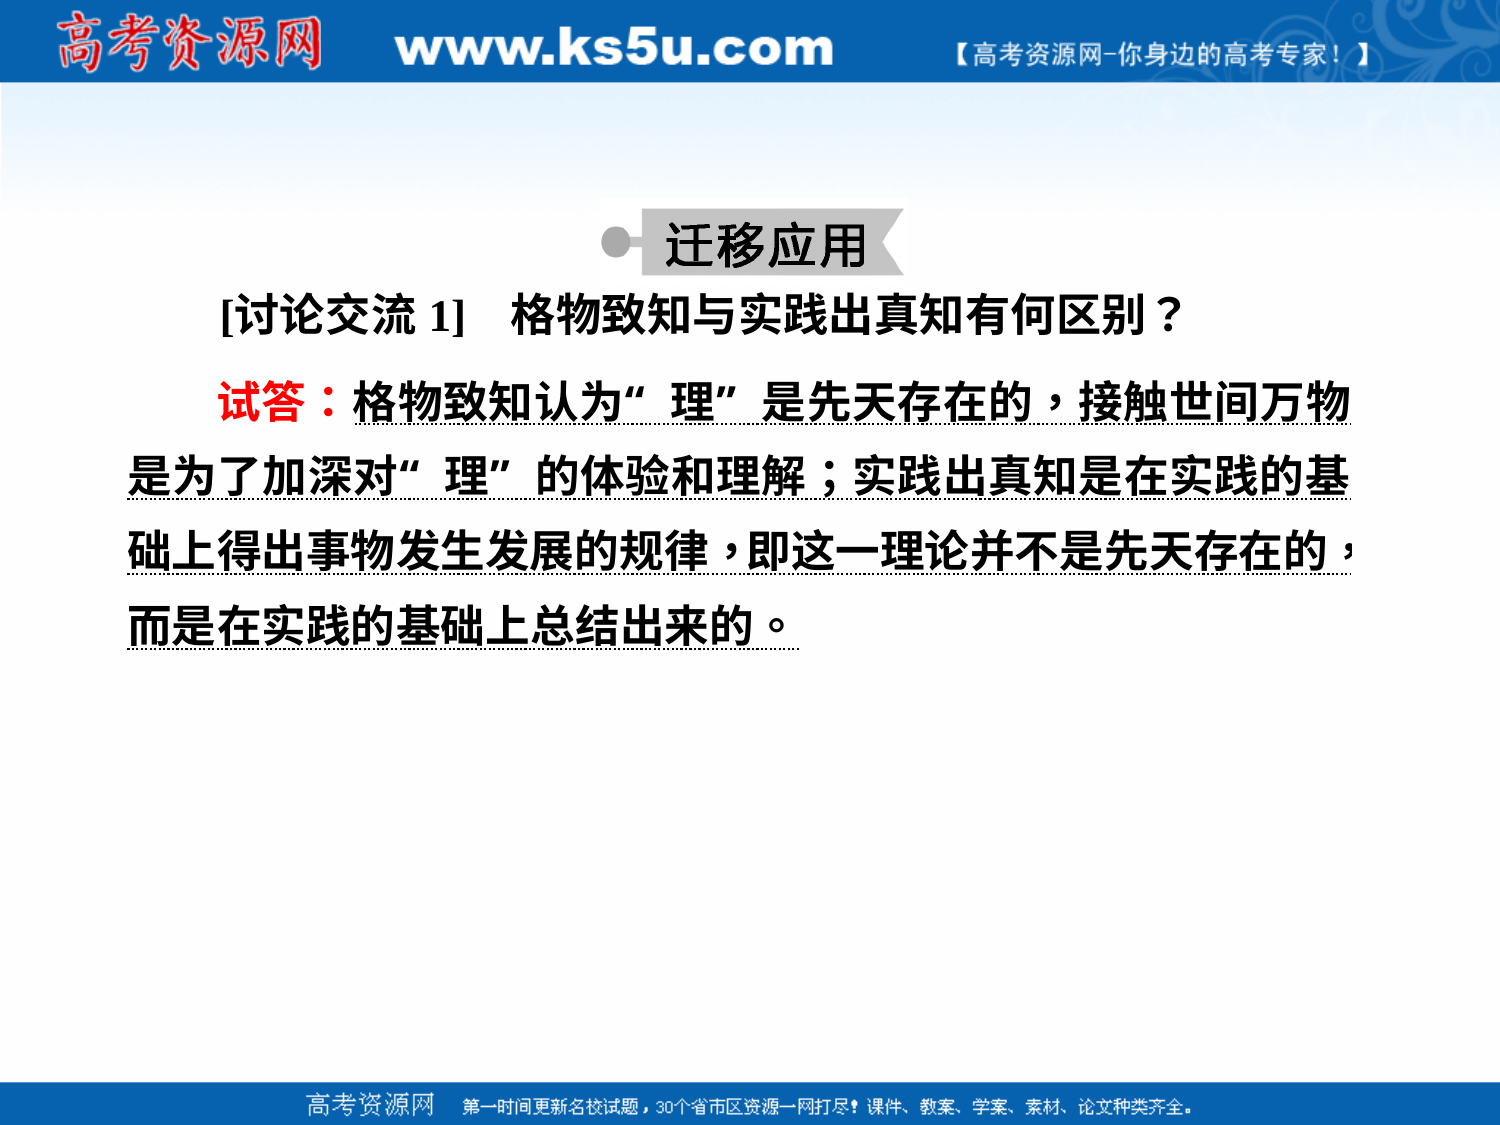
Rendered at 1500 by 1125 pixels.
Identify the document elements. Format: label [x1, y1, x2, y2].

text_box [129, 197, 1382, 1007]
text_box [127, 372, 1353, 703]
picture [0, 0, 1500, 1125]
